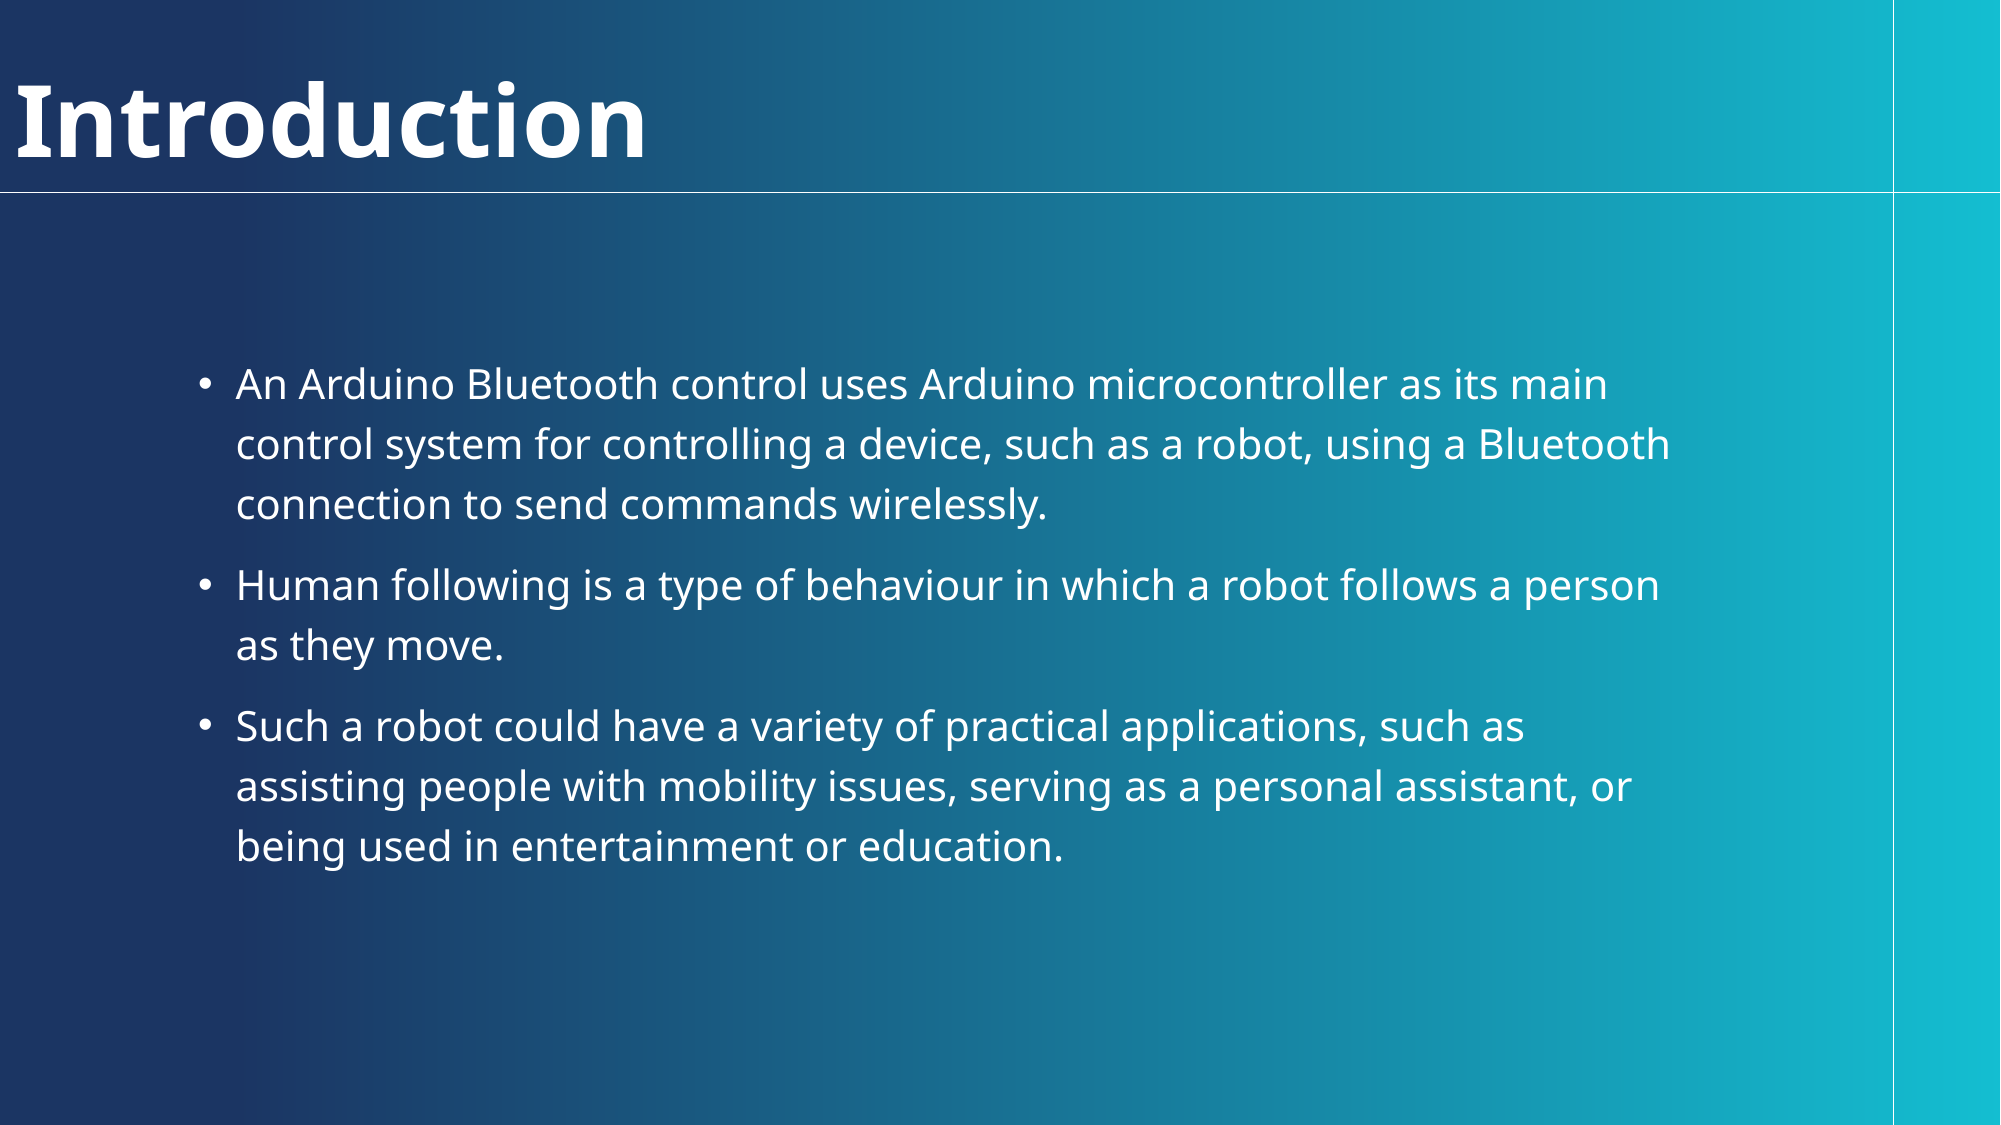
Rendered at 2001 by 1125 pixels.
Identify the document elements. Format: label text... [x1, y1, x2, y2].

list An Arduino Bluetooth control uses Arduino microcontroller as its main control system for controlling a device, such as a robot, using a Bluetooth connection to send commands wirelessly. Human following is a type of behaviour in which a robot follows a person as they move. Such a robot could have a variety of practical applications, such as assisting people with mobility issues, serving as a personal assistant, or being used in entertainment or education. [183, 340, 1711, 904]
title Introduction [0, 30, 1458, 188]
